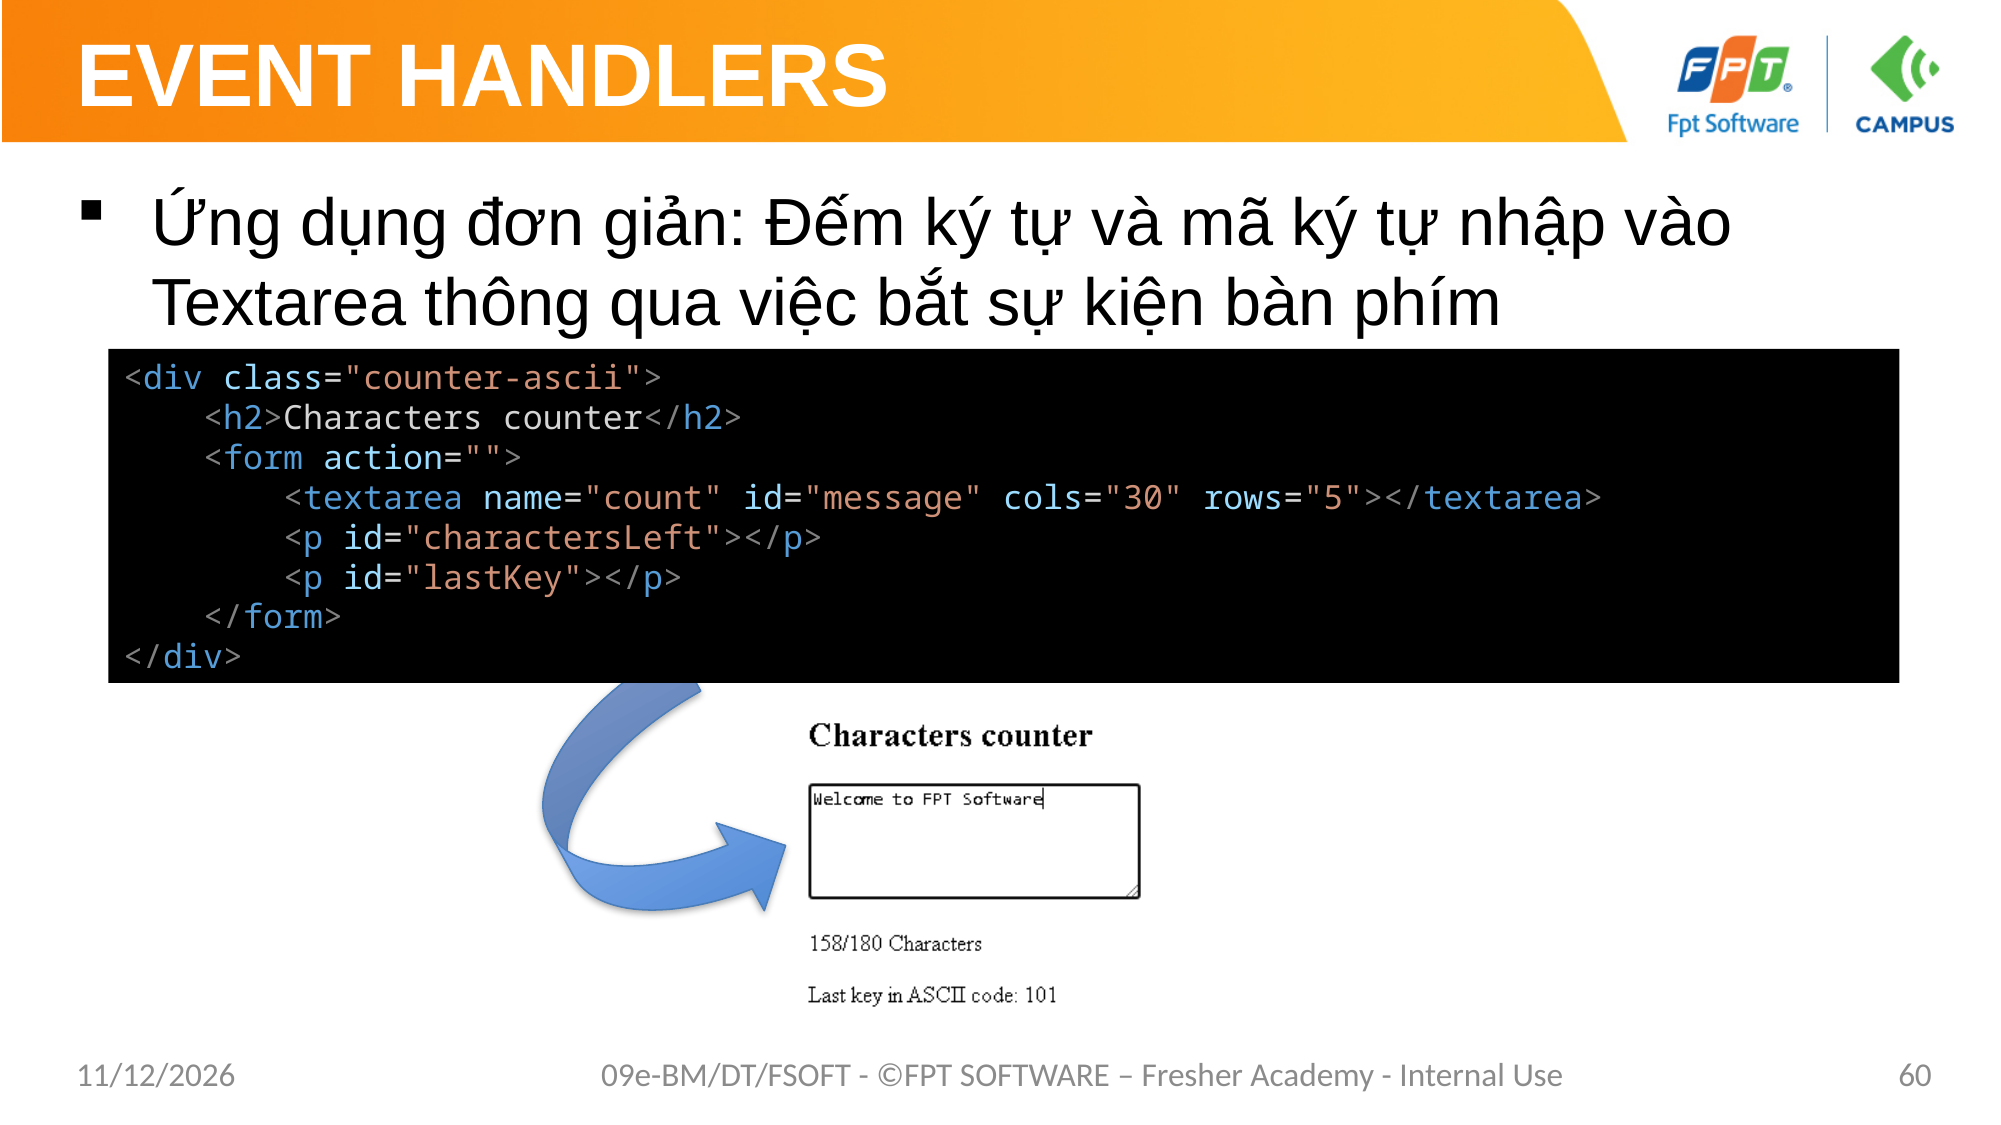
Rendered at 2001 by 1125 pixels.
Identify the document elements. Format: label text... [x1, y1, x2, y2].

title EVENT HANDLERS [60, 0, 1567, 141]
list Ứng dụng đơn giản: Đếm ký tự và mã ký tự nhập vào Textarea thông qua việc bắt sự kiện bàn phím [60, 171, 1947, 991]
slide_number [60, 1042, 360, 1103]
footer 09e-BM/DT/FSOFT - ©FPT SOFTWARE – Fresher Academy - Internal Use [385, 1042, 1780, 1103]
text_box [542, 683, 787, 912]
picture [2, 0, 1998, 1125]
slide_number 60 [1800, 1042, 1947, 1103]
text_box <div class="counter-ascii"> <h2>Characters counter</h2> <form action=""> <textarea name="count" id="message" cols="30" rows="5"></textarea> <p id="charactersLeft"></p> <p id="lastKey"></p> </form> </div> [108, 348, 1900, 683]
